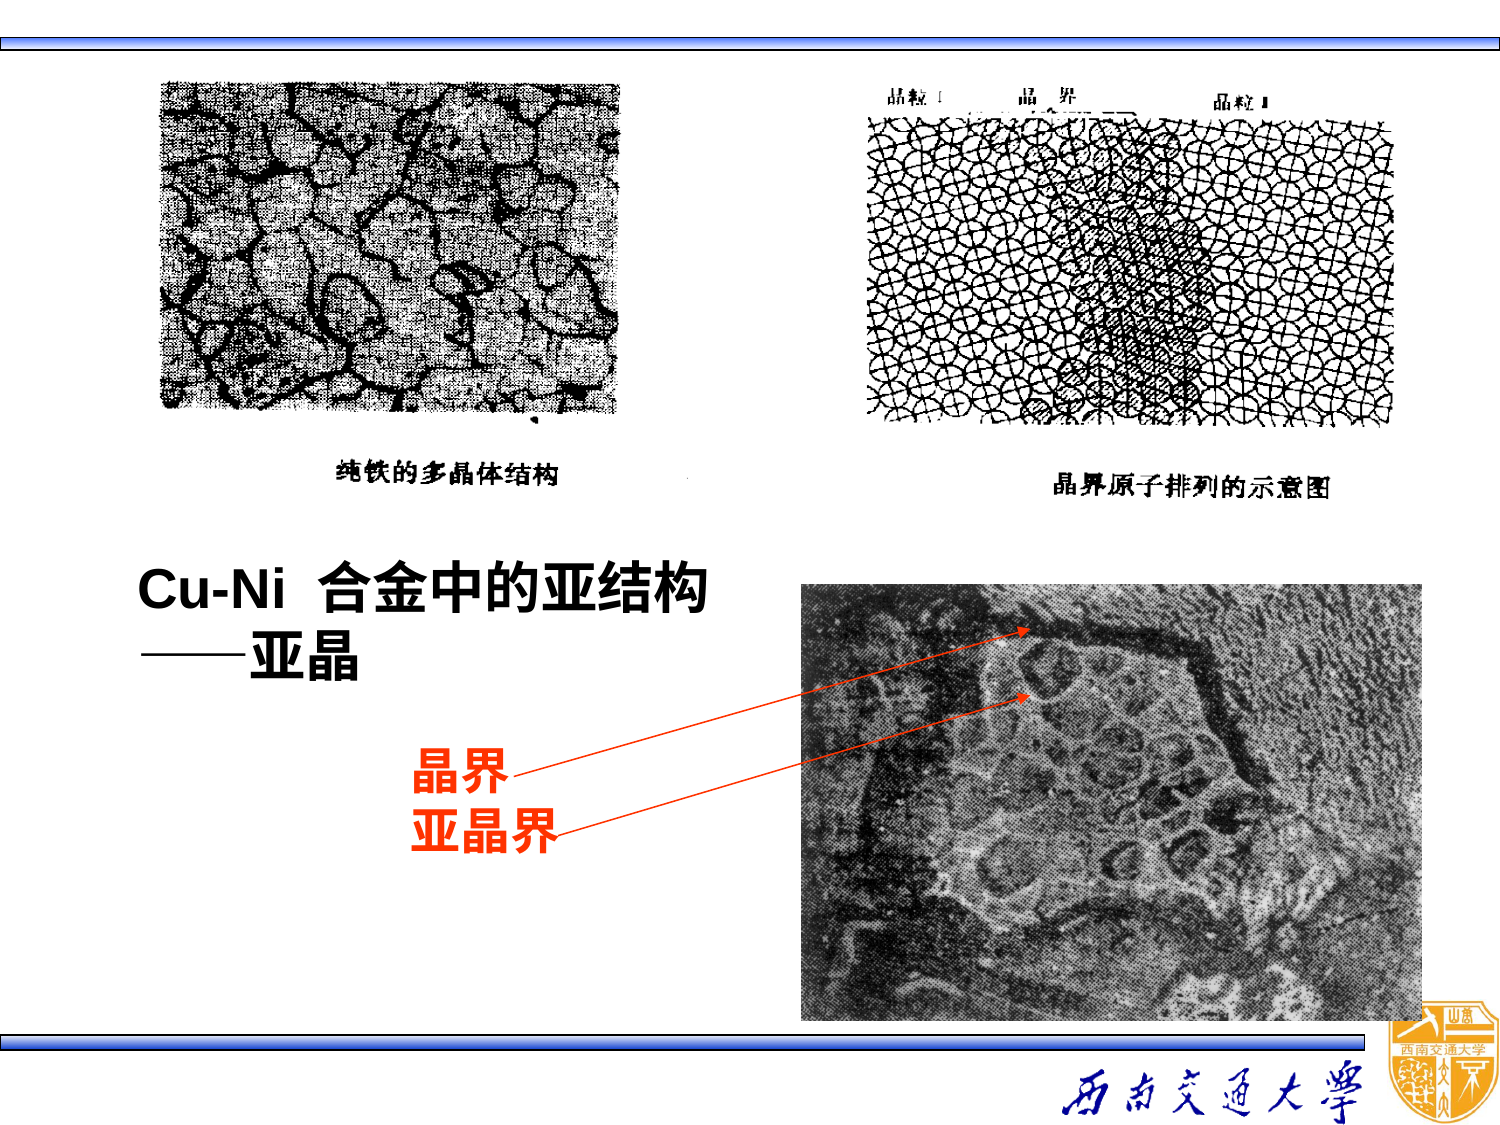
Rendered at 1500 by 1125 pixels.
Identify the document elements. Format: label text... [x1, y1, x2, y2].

text_box Cu-Ni 合金中的亚结构——亚晶 [122, 562, 773, 679]
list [92, 60, 1429, 519]
picture [801, 584, 1500, 1125]
picture [1062, 1059, 1363, 1125]
text_box 晶界 亚晶界 [396, 732, 576, 867]
